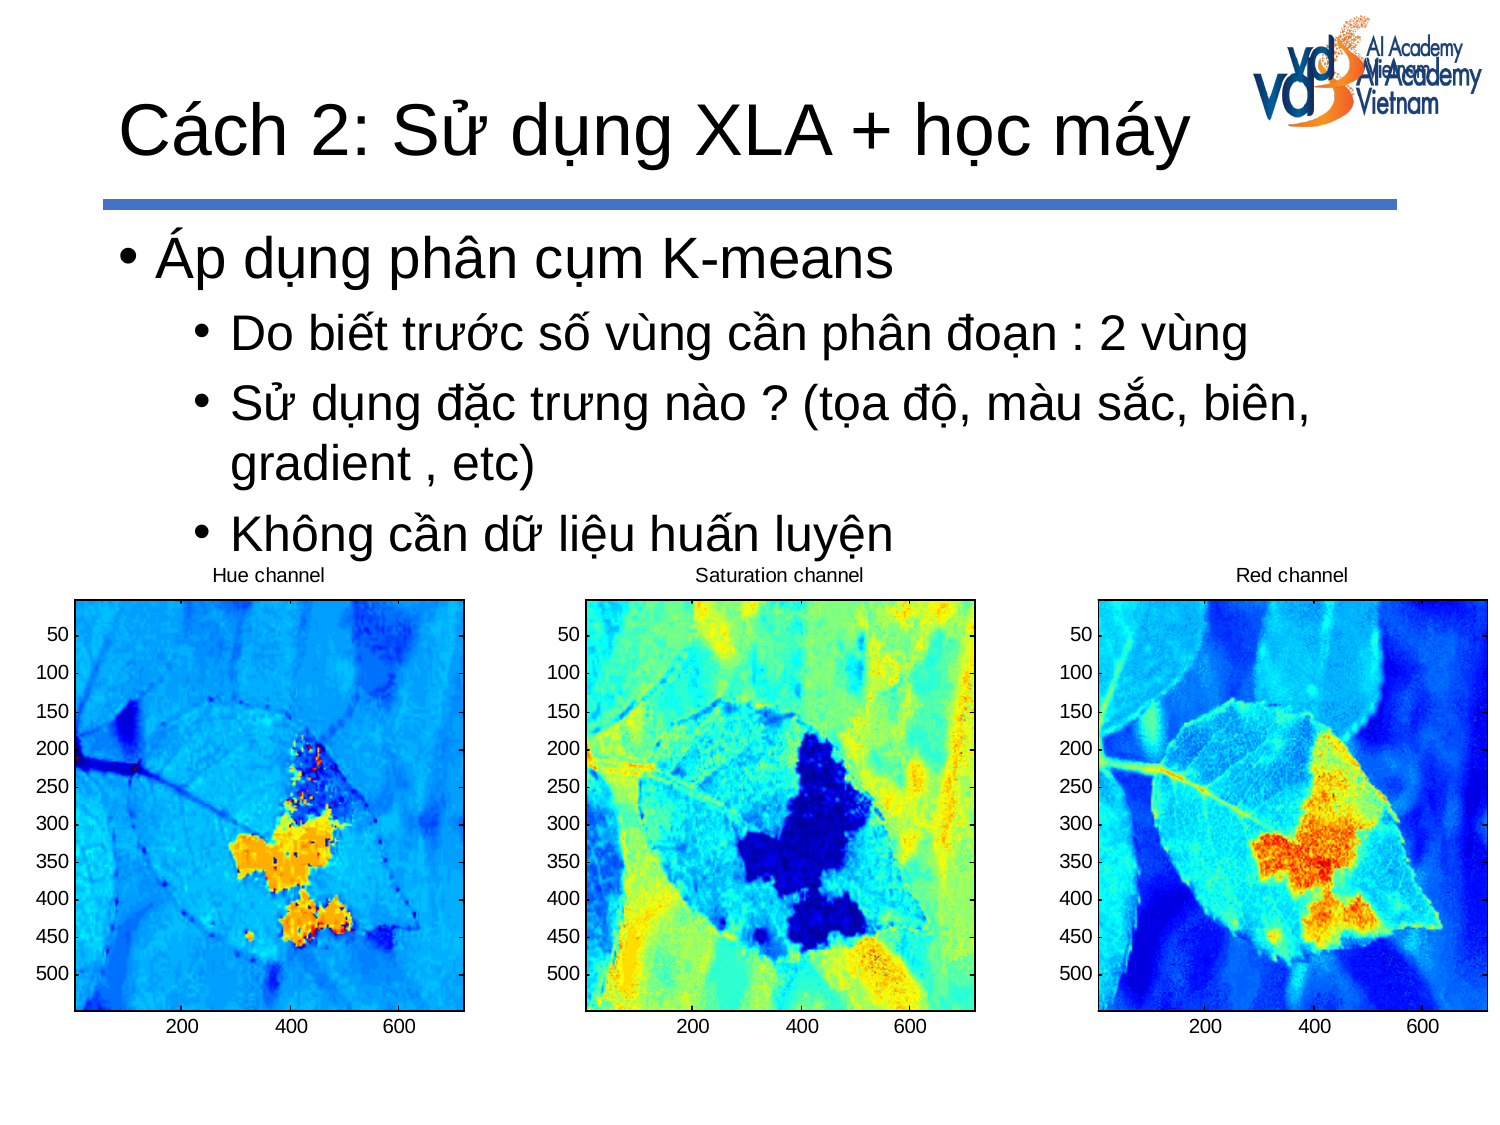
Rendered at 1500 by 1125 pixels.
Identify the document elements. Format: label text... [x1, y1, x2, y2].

picture [1253, 15, 1482, 127]
title Cách 2: Sử dụng XLA + học máy [103, 59, 1397, 204]
list Áp dụng phân cụm K-means Do biết trước số vùng cần phân đoạn : 2 vùng Sử dụng đặc trưng nào ? (tọa độ, màu sắc, biên, gradient , etc) Không cần dữ liệu huấn luyện [103, 212, 1397, 562]
picture [0, 562, 1500, 1068]
